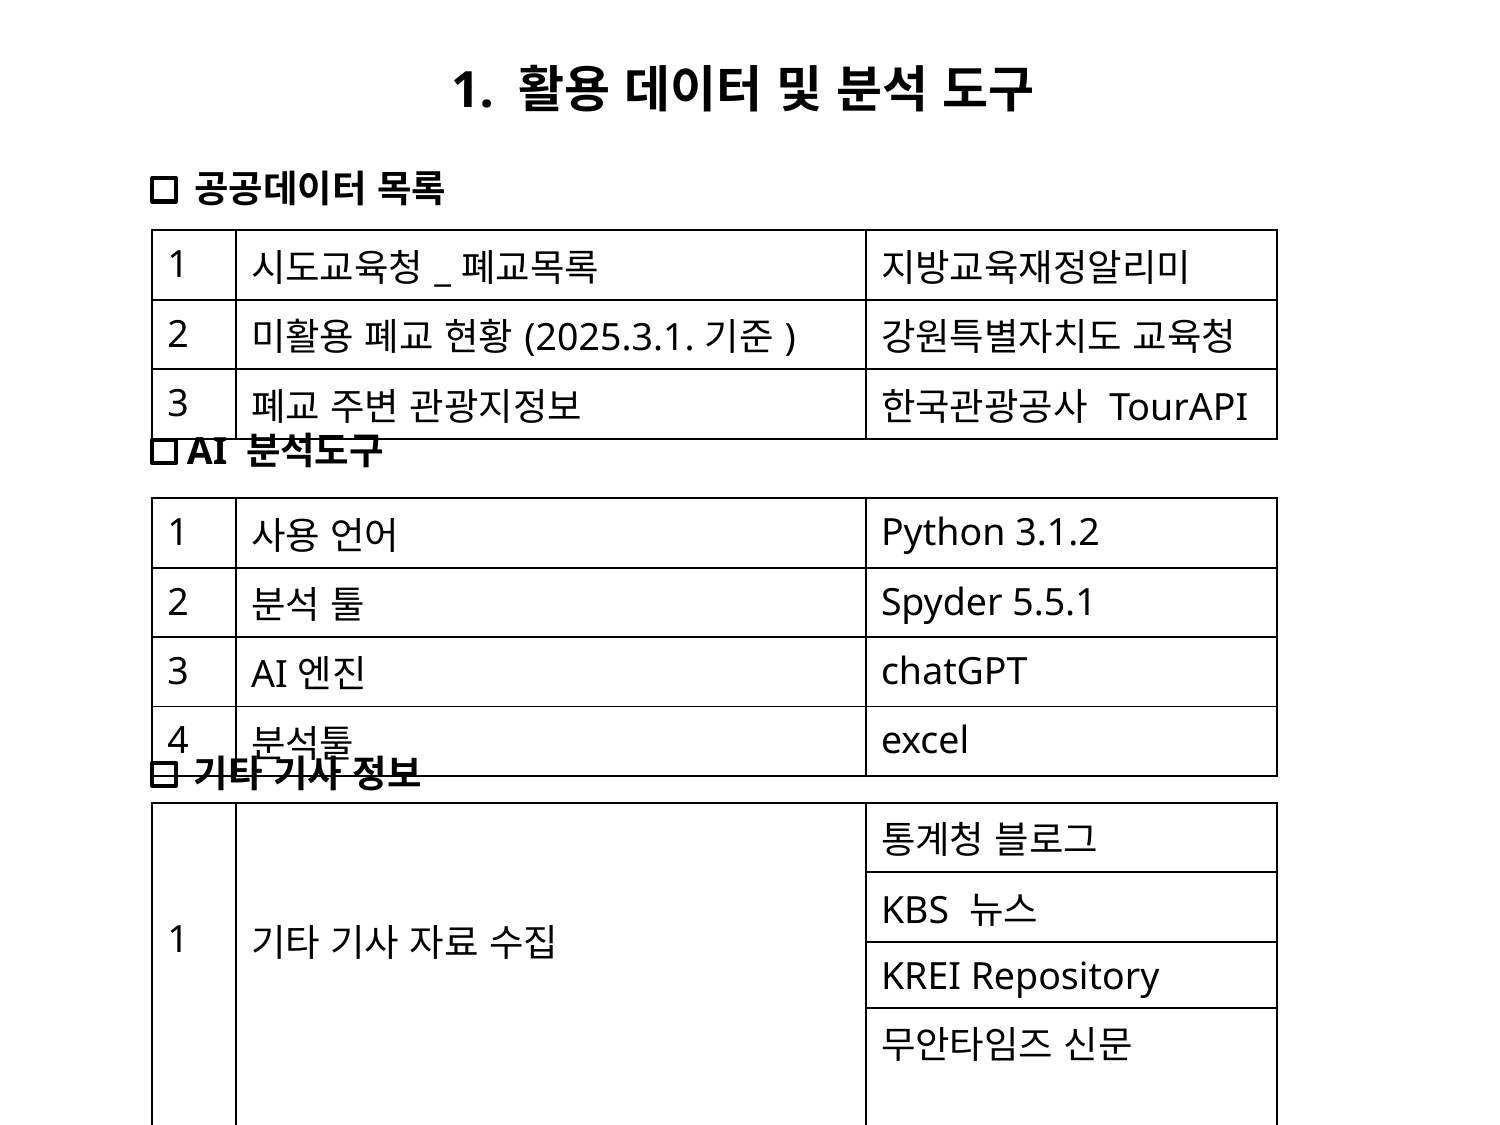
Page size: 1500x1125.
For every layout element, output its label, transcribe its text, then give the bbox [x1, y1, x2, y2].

text_box [150, 438, 172, 465]
table_cell 3 [153, 638, 235, 706]
table_cell KBS 뉴스 [867, 873, 1276, 941]
table_cell KREI Repository [867, 943, 1276, 1007]
table_cell 3 [153, 370, 235, 438]
table_cell Spyder 5.5.1 [867, 569, 1276, 636]
table_cell 2 [153, 569, 235, 636]
table_header 지방교육재정알리미 [867, 231, 1276, 299]
table_cell chatGPT [867, 638, 1276, 706]
table_cell 미활용 폐교 현황(2025.3.1.기준) [237, 301, 865, 368]
table_cell 폐교 주변 관광지정보 [237, 370, 865, 438]
table_cell 강원특별자치도 교육청 [867, 301, 1276, 368]
table_header 시도교육청_폐교목록 [237, 231, 865, 299]
table_cell 한국관광공사 TourAPI [867, 370, 1276, 438]
table_cell AI엔진 [237, 638, 865, 706]
table_header Python 3.1.2 [867, 499, 1276, 567]
table_header 기타 기사 자료 수집 [237, 804, 865, 1125]
title 1. 활용 데이터 및 분석 도구 [105, 35, 1381, 141]
table_cell 무안타임즈 신문 [867, 1009, 1276, 1125]
table_cell 4 [153, 707, 235, 761]
table_header 1 [153, 231, 235, 299]
table_header 1 [153, 804, 235, 1125]
text_box 공공데이터 목록 [179, 157, 462, 218]
text_box [150, 761, 178, 788]
table_cell 2 [153, 301, 235, 368]
table_header 1 [153, 499, 235, 567]
text_box 기타 기사 정보 [178, 742, 437, 803]
table_cell excel [867, 707, 1276, 775]
text_box AI 분석도구 [172, 419, 399, 479]
table_cell 분석툴 [237, 707, 865, 775]
table_cell 분석 툴 [237, 569, 865, 636]
table_header 통계청 블로그 [867, 804, 1276, 871]
text_box [150, 176, 178, 204]
table_header 사용 언어 [237, 499, 865, 567]
